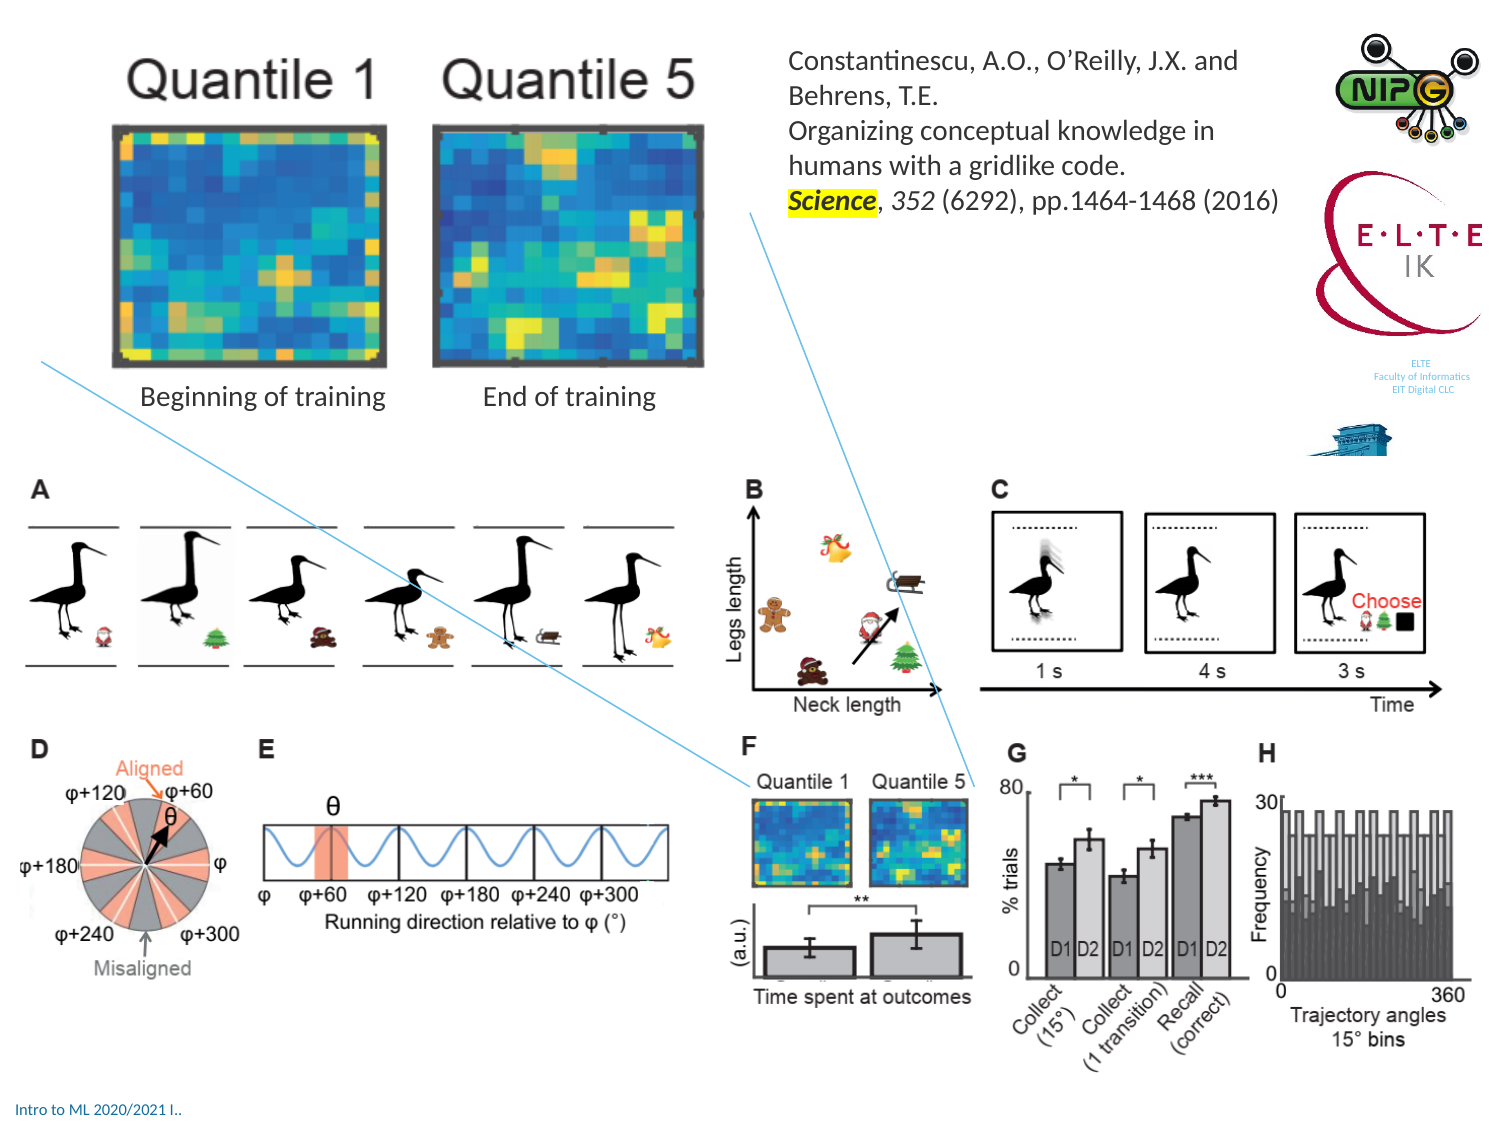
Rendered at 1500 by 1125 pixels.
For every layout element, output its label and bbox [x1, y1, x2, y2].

picture [0, 421, 1500, 1082]
text_box [23, 33, 1300, 788]
picture [1316, 1, 1495, 336]
